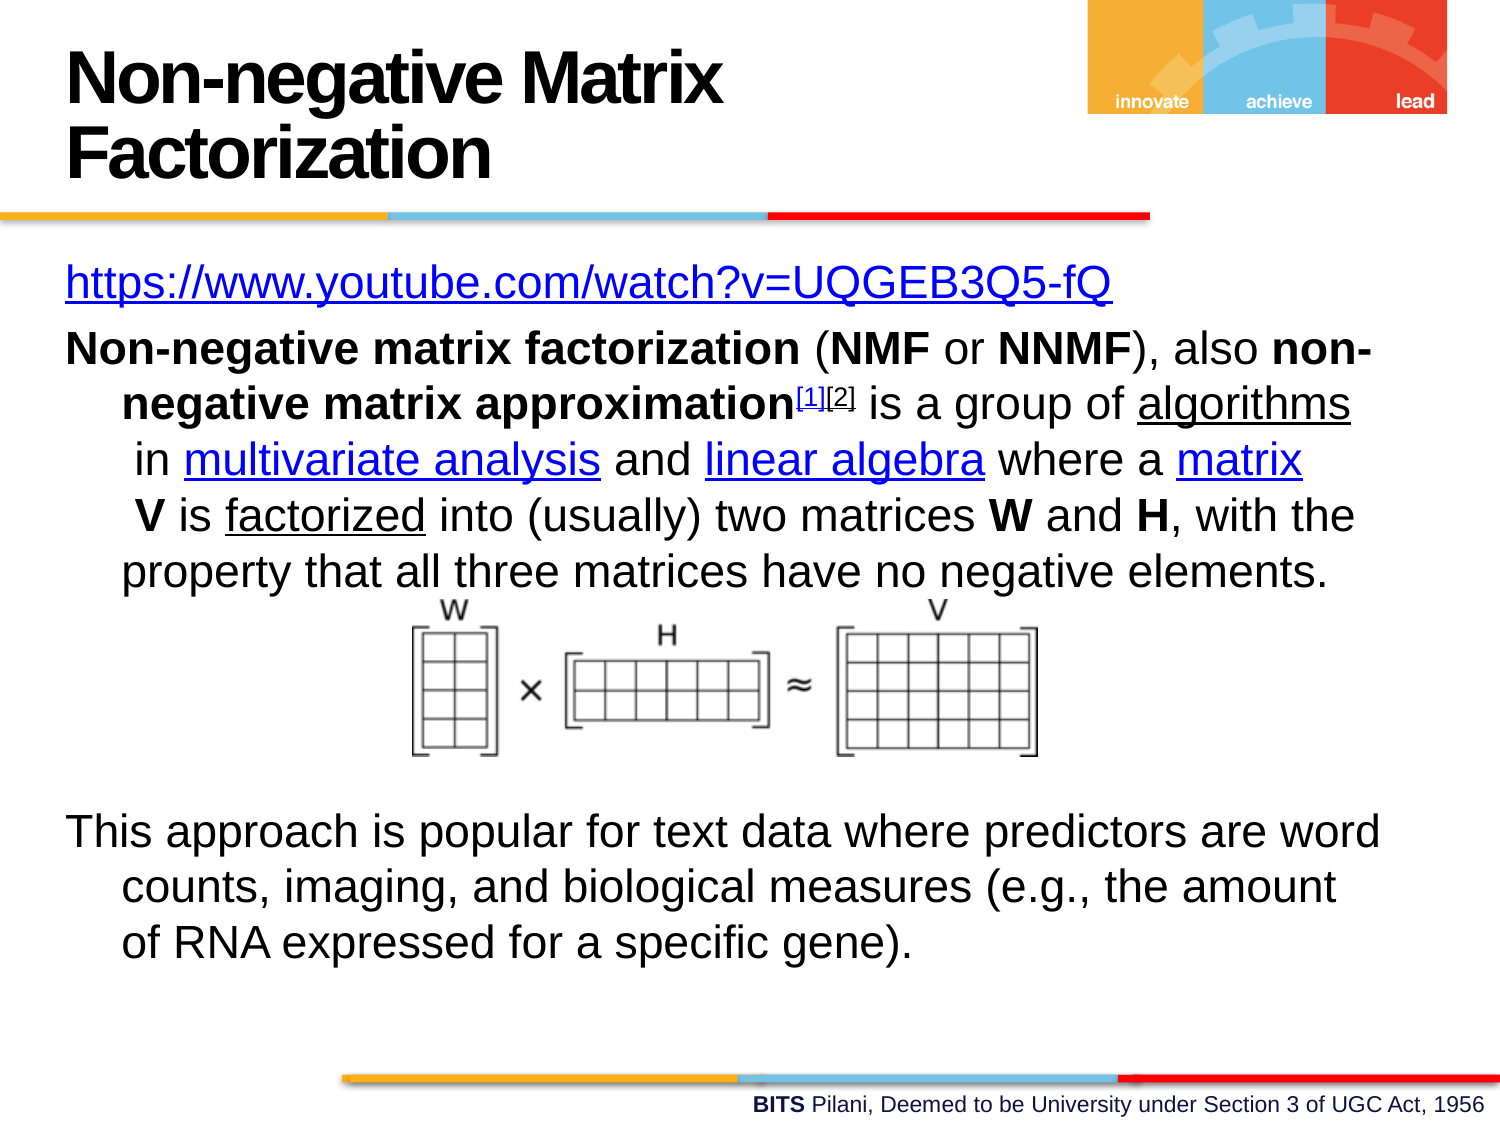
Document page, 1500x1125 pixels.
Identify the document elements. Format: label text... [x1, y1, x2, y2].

picture [412, 599, 1038, 757]
picture [1087, 0, 1448, 114]
list Non-negative Matrix Factorization [50, 24, 1088, 213]
list https://www.youtube.com/watch?v=UQGEB3Q5-fQ Non-negative matrix factorization (NMF or NNMF), also non-negative matrix approximation[1][2] is a group of algorithms in multivariate analysis and linear algebra where a matrix V is factorized into (usually) two matrices W and H, with the property that all three matrices have no negative elements. This approach is popular for text data where predictors are word counts, imaging, and biological measures (e.g., the amount of RNA expressed for a specific gene). [50, 245, 1400, 988]
